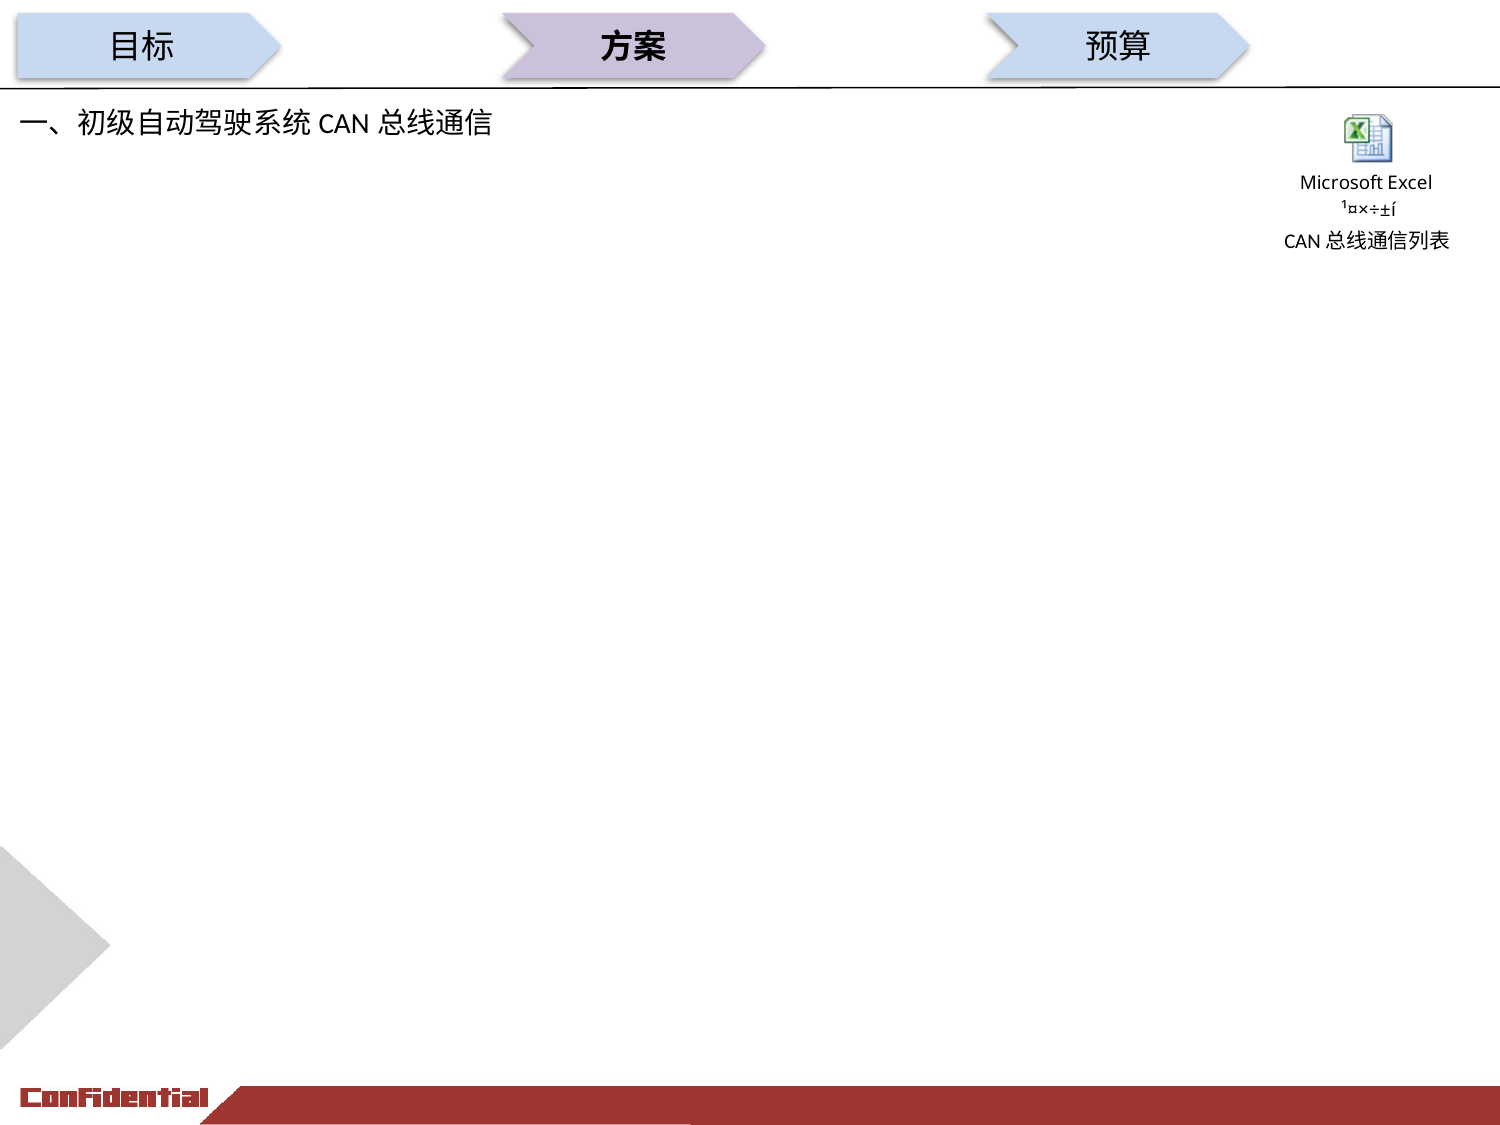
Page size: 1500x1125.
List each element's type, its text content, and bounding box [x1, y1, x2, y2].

text_box 目标 [17, 13, 282, 79]
text_box 预算 [986, 13, 1251, 79]
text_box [1293, 113, 1444, 250]
text_box 一、初级自动驾驶系统CAN总线通信 [4, 97, 634, 149]
picture [0, 89, 1500, 1125]
text_box CAN总线通信列表 [1269, 220, 1483, 260]
picture [0, 0, 1500, 86]
text_box 方案 [501, 13, 766, 79]
